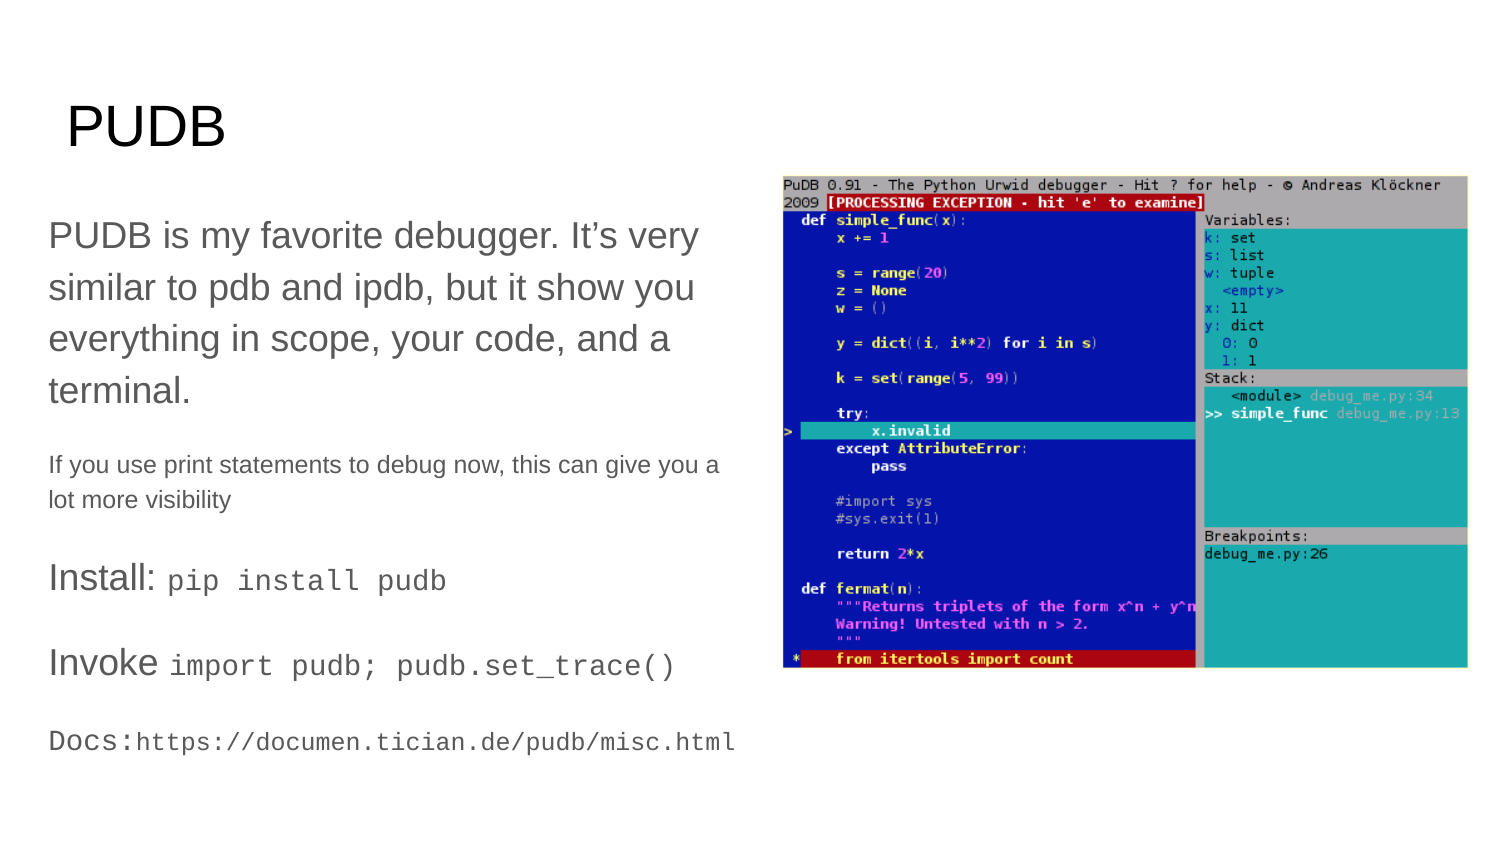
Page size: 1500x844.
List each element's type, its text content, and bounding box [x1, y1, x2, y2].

list PUDB is my favorite debugger. It’s very similar to pdb and ipdb, but it show you everything in scope, your code, and a terminal. If you use print statements to debug now, this can give you a lot more visibility Install: pip install pudb Invoke import pudb; pudb.set_trace() Docs:https://documen.tician.de/pudb/misc.html [33, 189, 764, 750]
title PUDB [51, 72, 1449, 167]
picture [782, 174, 1470, 669]
